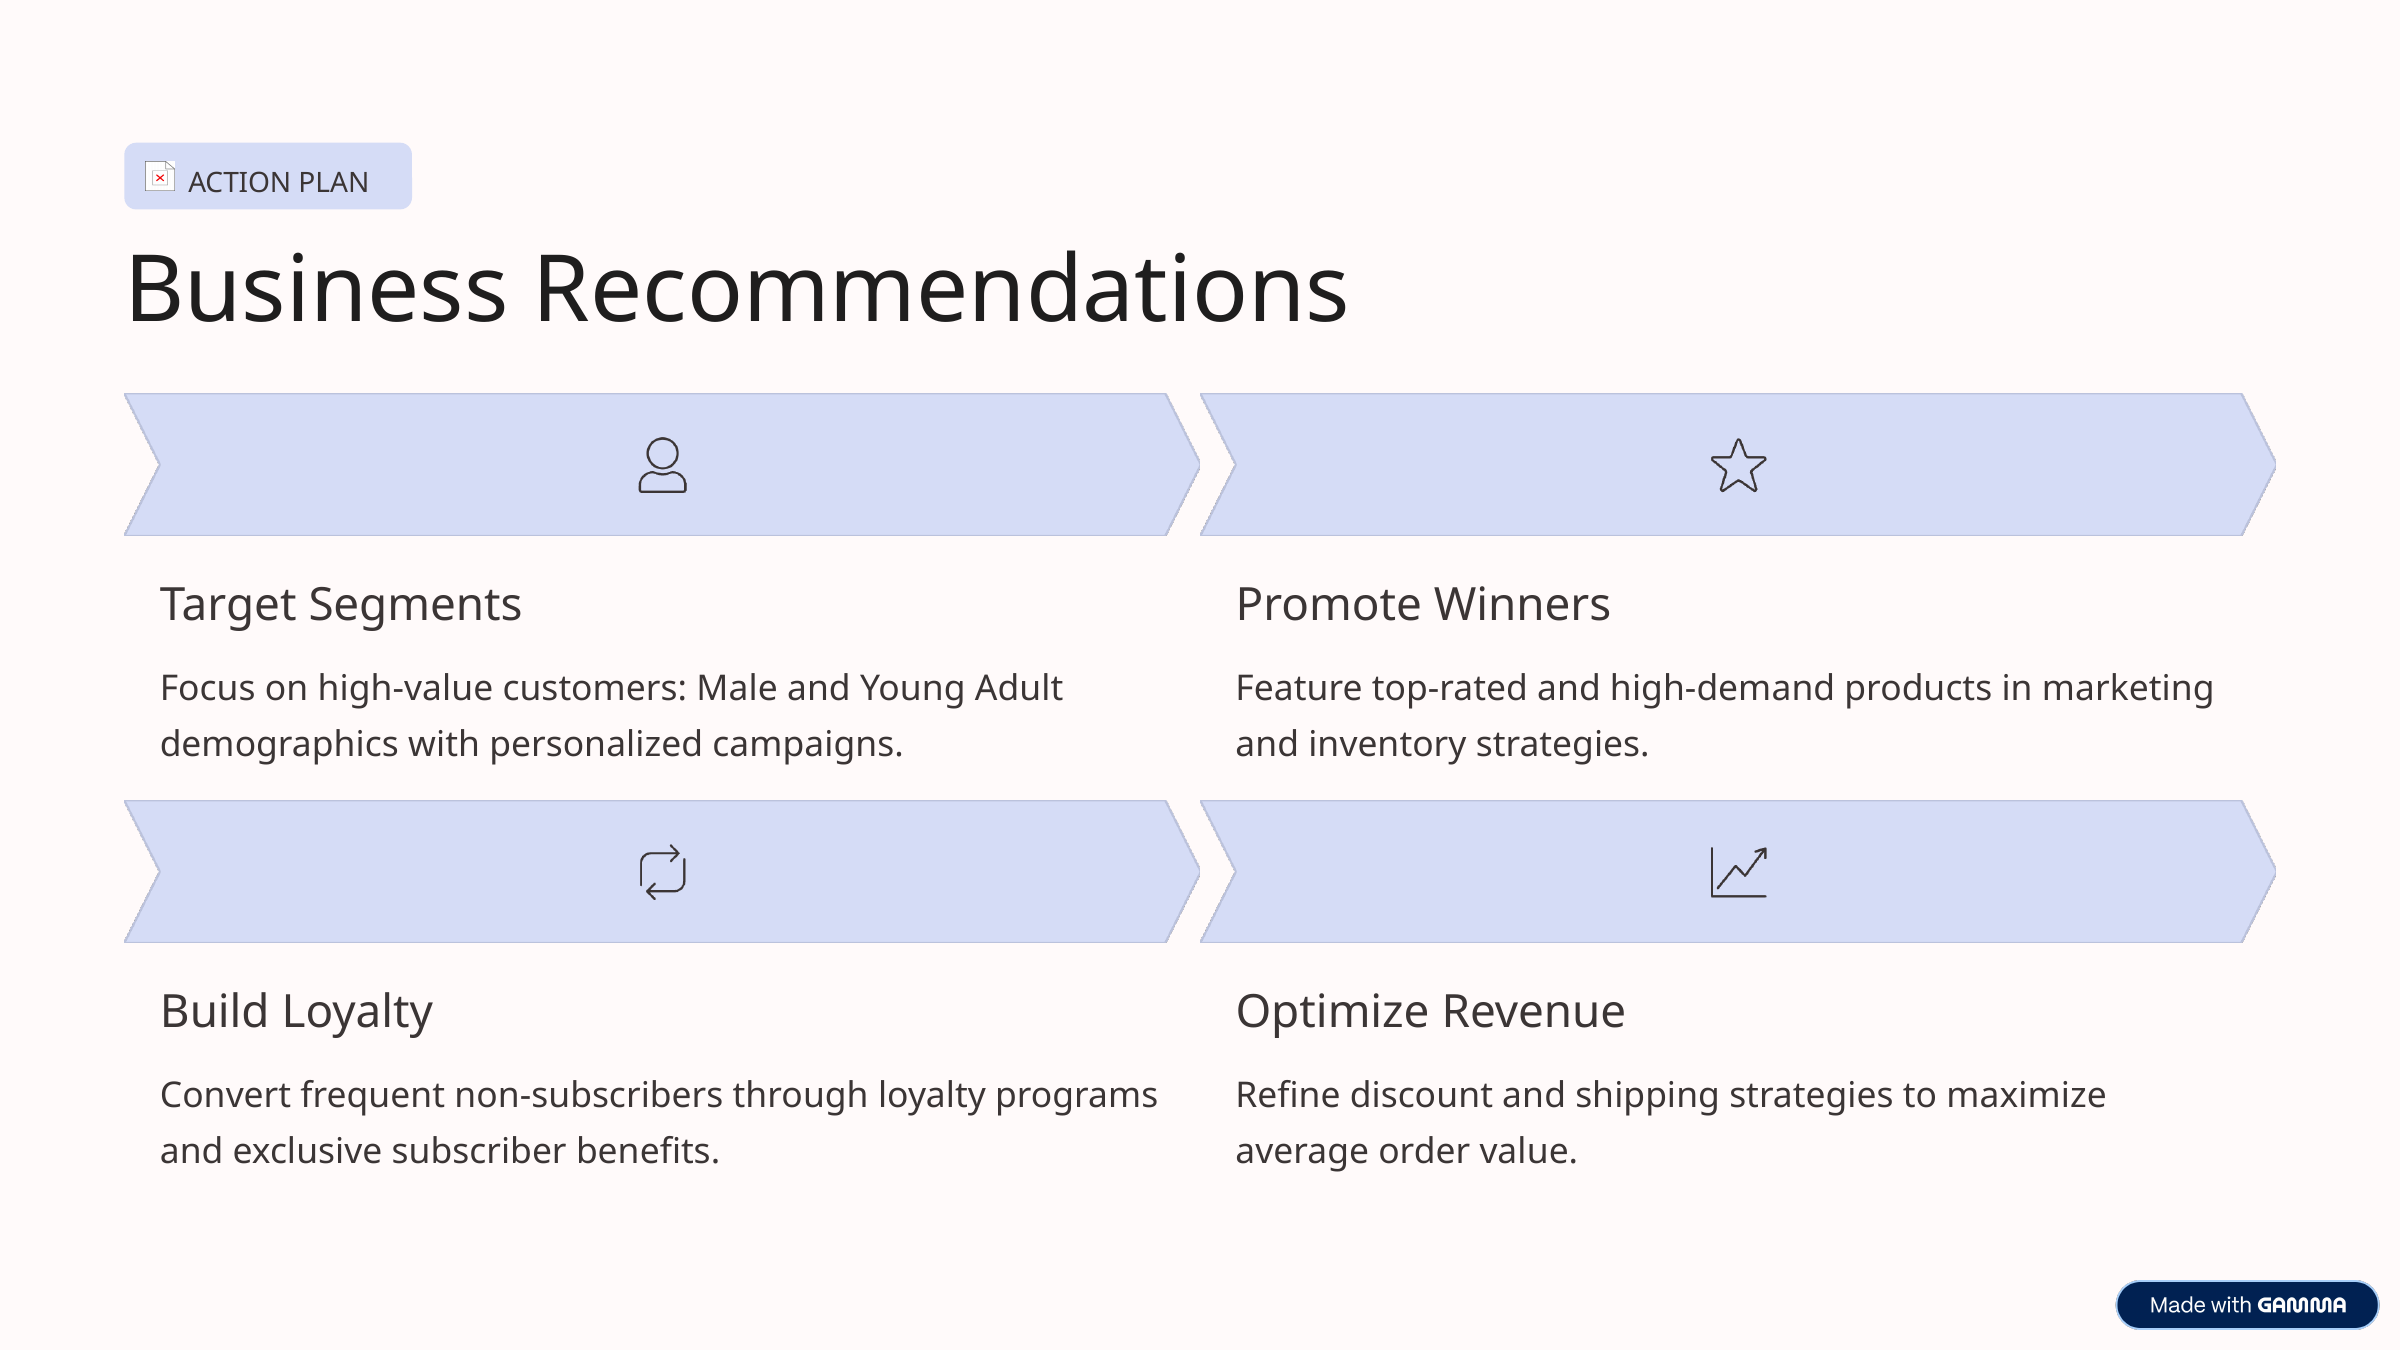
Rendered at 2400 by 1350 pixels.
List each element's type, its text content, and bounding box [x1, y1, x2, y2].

text_box Business Recommendations [124, 223, 1468, 341]
text_box Optimize Revenue [1235, 978, 1704, 1037]
text_box Build Loyalty [159, 978, 628, 1037]
text_box Target Segments [159, 571, 628, 630]
text_box [124, 142, 413, 210]
picture [124, 393, 2276, 537]
text_box ACTION PLAN [188, 153, 391, 199]
text_box Refine discount and shipping strategies to maximize average order value. [1235, 1057, 2240, 1172]
text_box Feature top-rated and high-demand products in marketing and inventory strategies. [1235, 651, 2240, 765]
text_box Convert frequent non-subscribers through loyalty programs and exclusive subscriber benefits. [159, 1057, 1165, 1172]
text_box Promote Winners [1235, 571, 1704, 630]
text_box Focus on high-value customers: Male and Young Adult demographics with personalized campaigns. [159, 651, 1165, 765]
picture [124, 800, 2276, 943]
picture [145, 161, 175, 191]
picture [2106, 1271, 2389, 1339]
